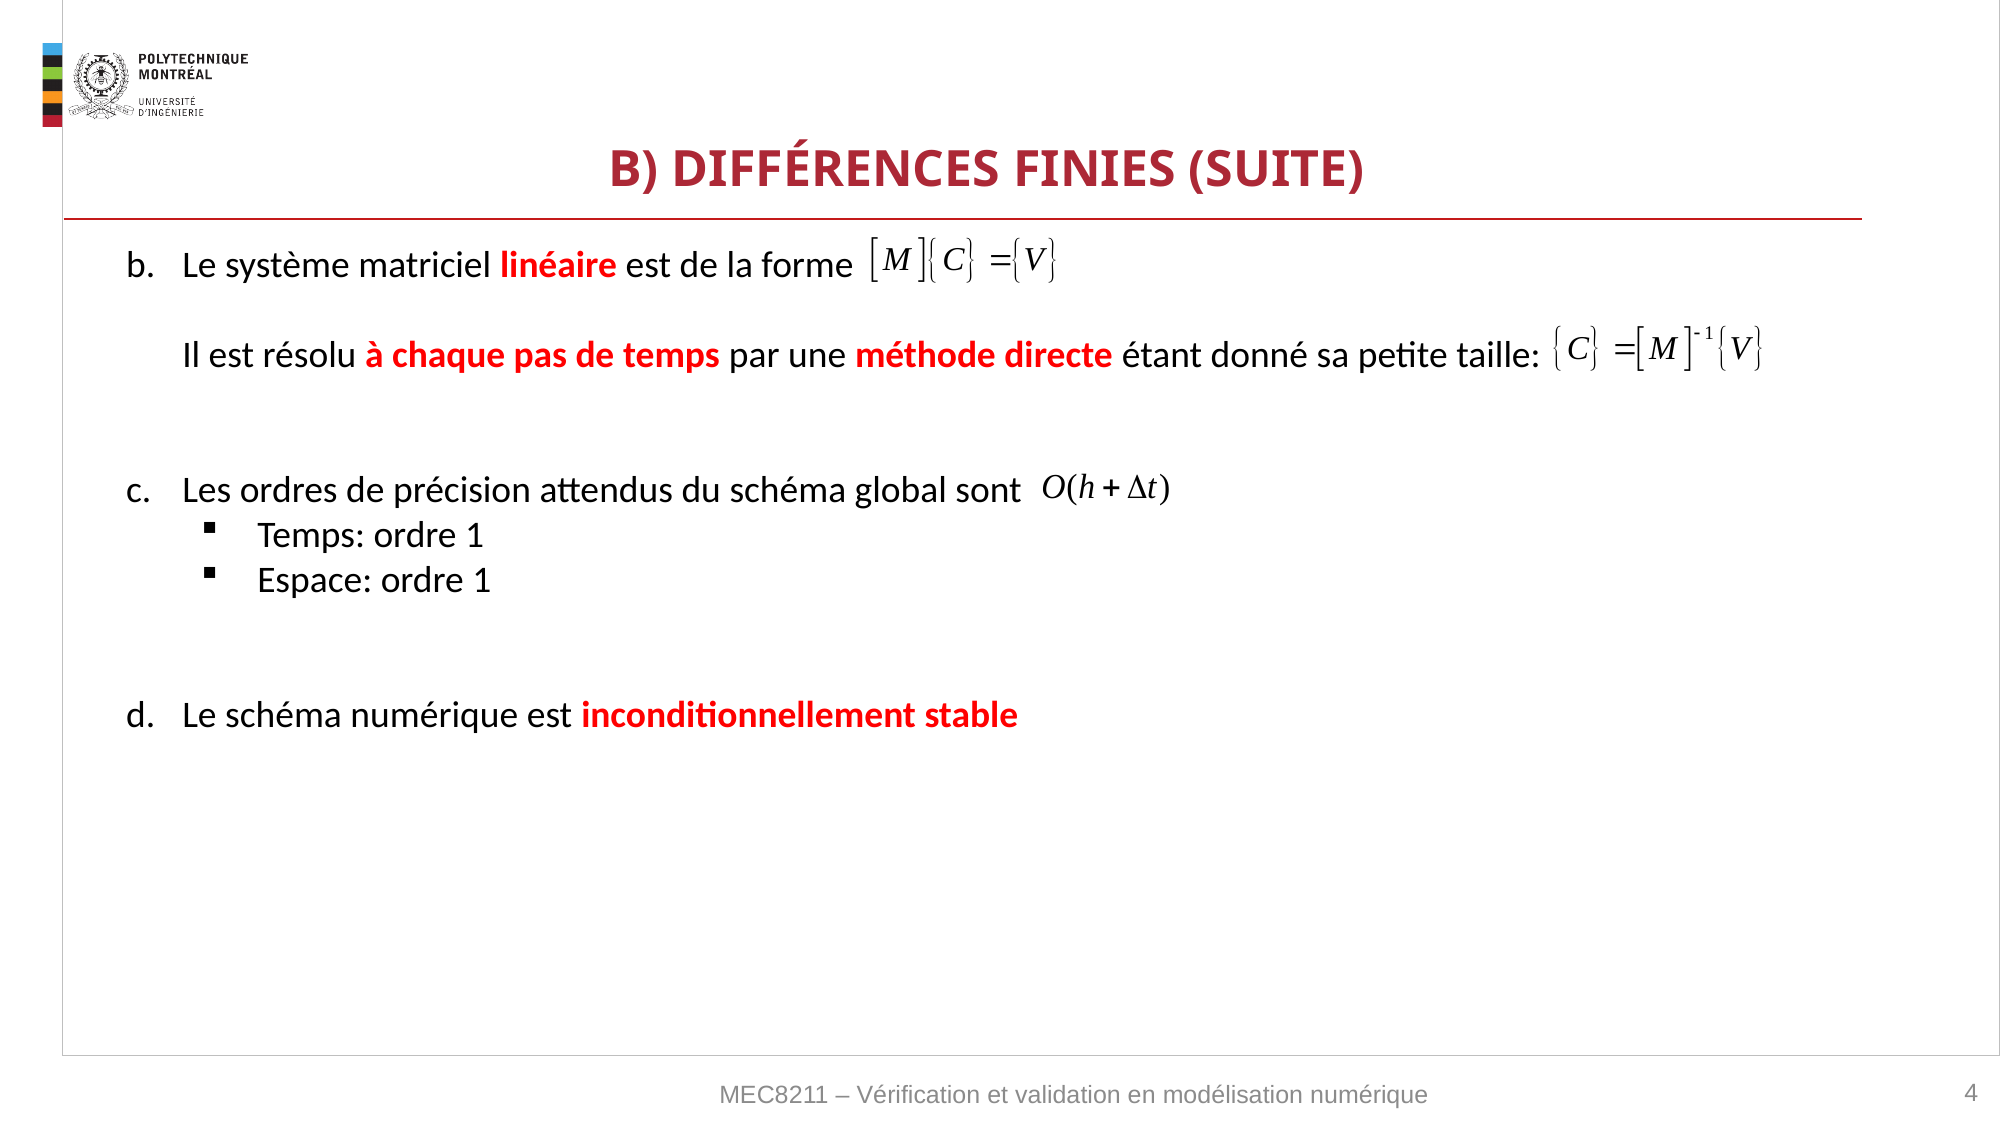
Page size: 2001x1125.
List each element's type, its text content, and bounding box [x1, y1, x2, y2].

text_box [1038, 468, 1174, 513]
picture [42, 43, 248, 127]
text_box 4 [1900, 1061, 1994, 1120]
text_box Le système matriciel linéaire est de la forme Il est résolu à chaque pas de temps par une méthode directe étant donné sa petite taille: Les ordres de précision attendus du schéma global sont Temps: ordre 1 Espace: ordre 1 d. Le schéma numérique est inconditionnellement stable [111, 232, 1864, 788]
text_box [868, 237, 1067, 288]
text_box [1550, 319, 1772, 377]
title B) DIFFÉRENCES FINIES (SUITE) [229, 122, 1744, 218]
text_box MEC8211 – Vérification et validation en modélisation numérique [156, 1066, 1900, 1120]
